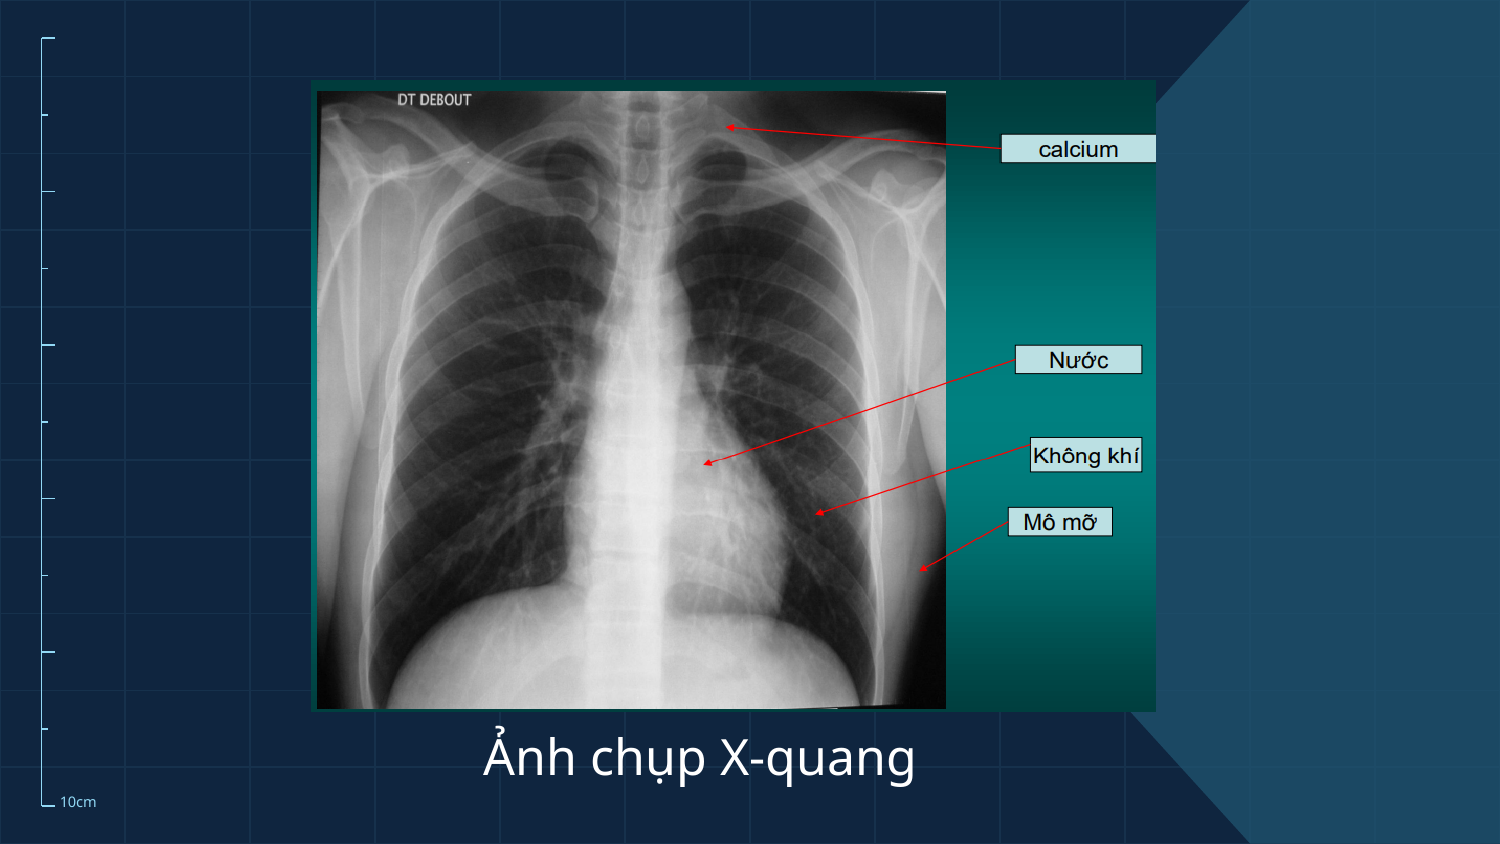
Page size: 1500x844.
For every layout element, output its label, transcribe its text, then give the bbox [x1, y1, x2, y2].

text_box Ảnh chụp X-quang [468, 720, 1100, 794]
picture [311, 79, 1156, 712]
